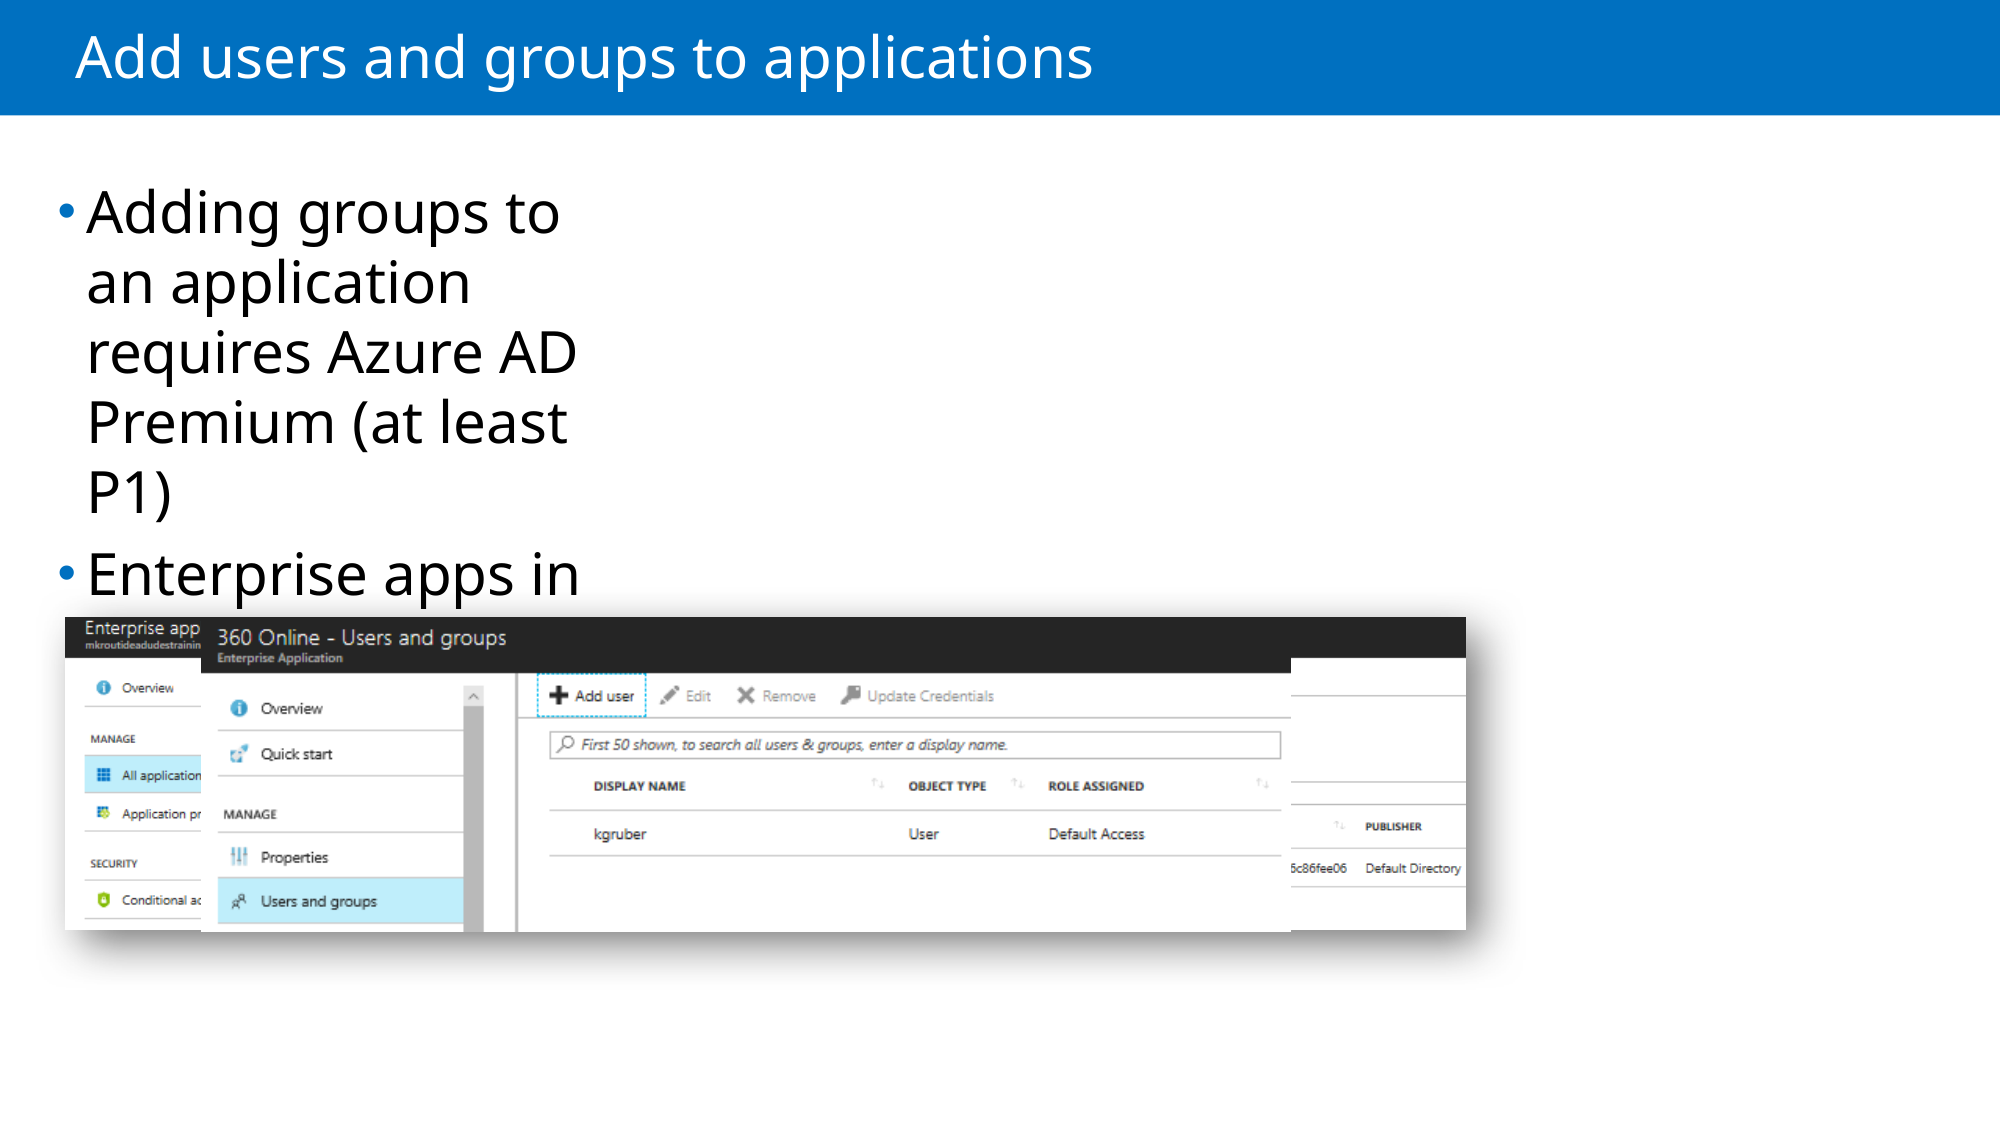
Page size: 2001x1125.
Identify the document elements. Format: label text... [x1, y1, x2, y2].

picture [65, 617, 1466, 932]
title Add users and groups to applications [75, 0, 1351, 122]
text_box Adding groups to an application requires Azure AD Premium (at least P1) Enterprise apps in the Azure AD blade [42, 167, 647, 1012]
